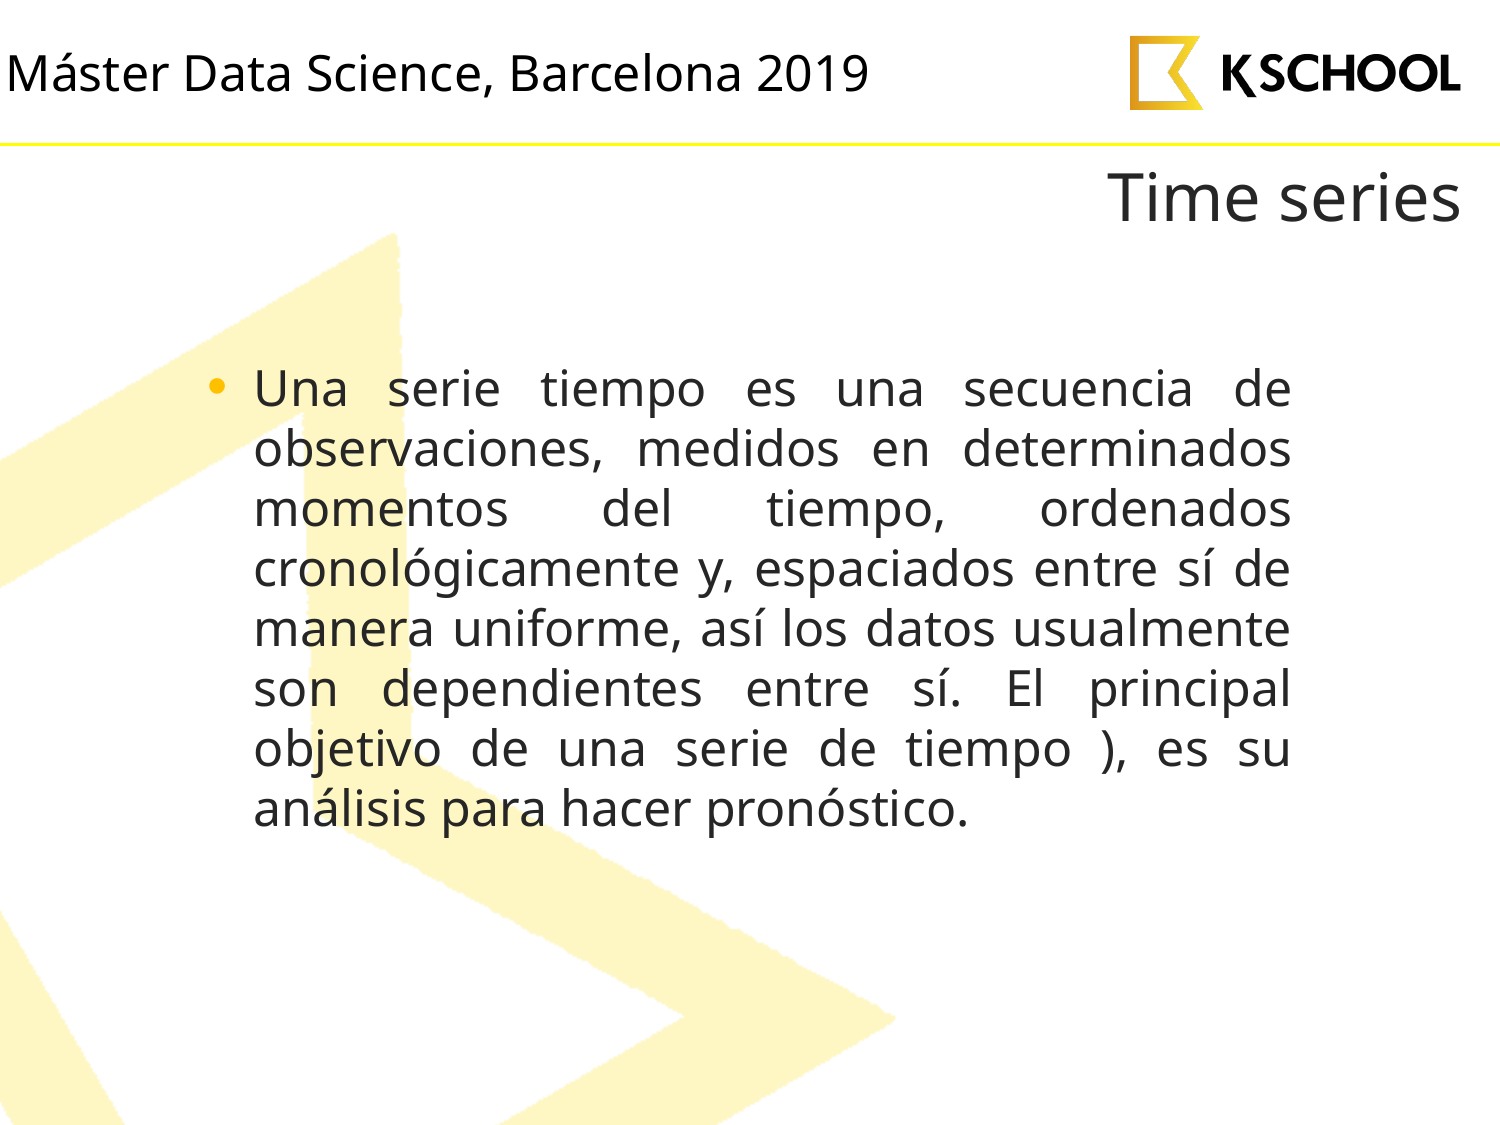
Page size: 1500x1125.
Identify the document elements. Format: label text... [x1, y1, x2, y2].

picture [914, 743, 919, 763]
picture [904, 393, 917, 403]
picture [1121, 23, 1473, 120]
picture [903, 633, 916, 643]
picture [910, 502, 919, 523]
picture [909, 573, 919, 583]
title Time series [76, 147, 1478, 268]
picture [909, 803, 919, 823]
picture [0, 188, 919, 1125]
